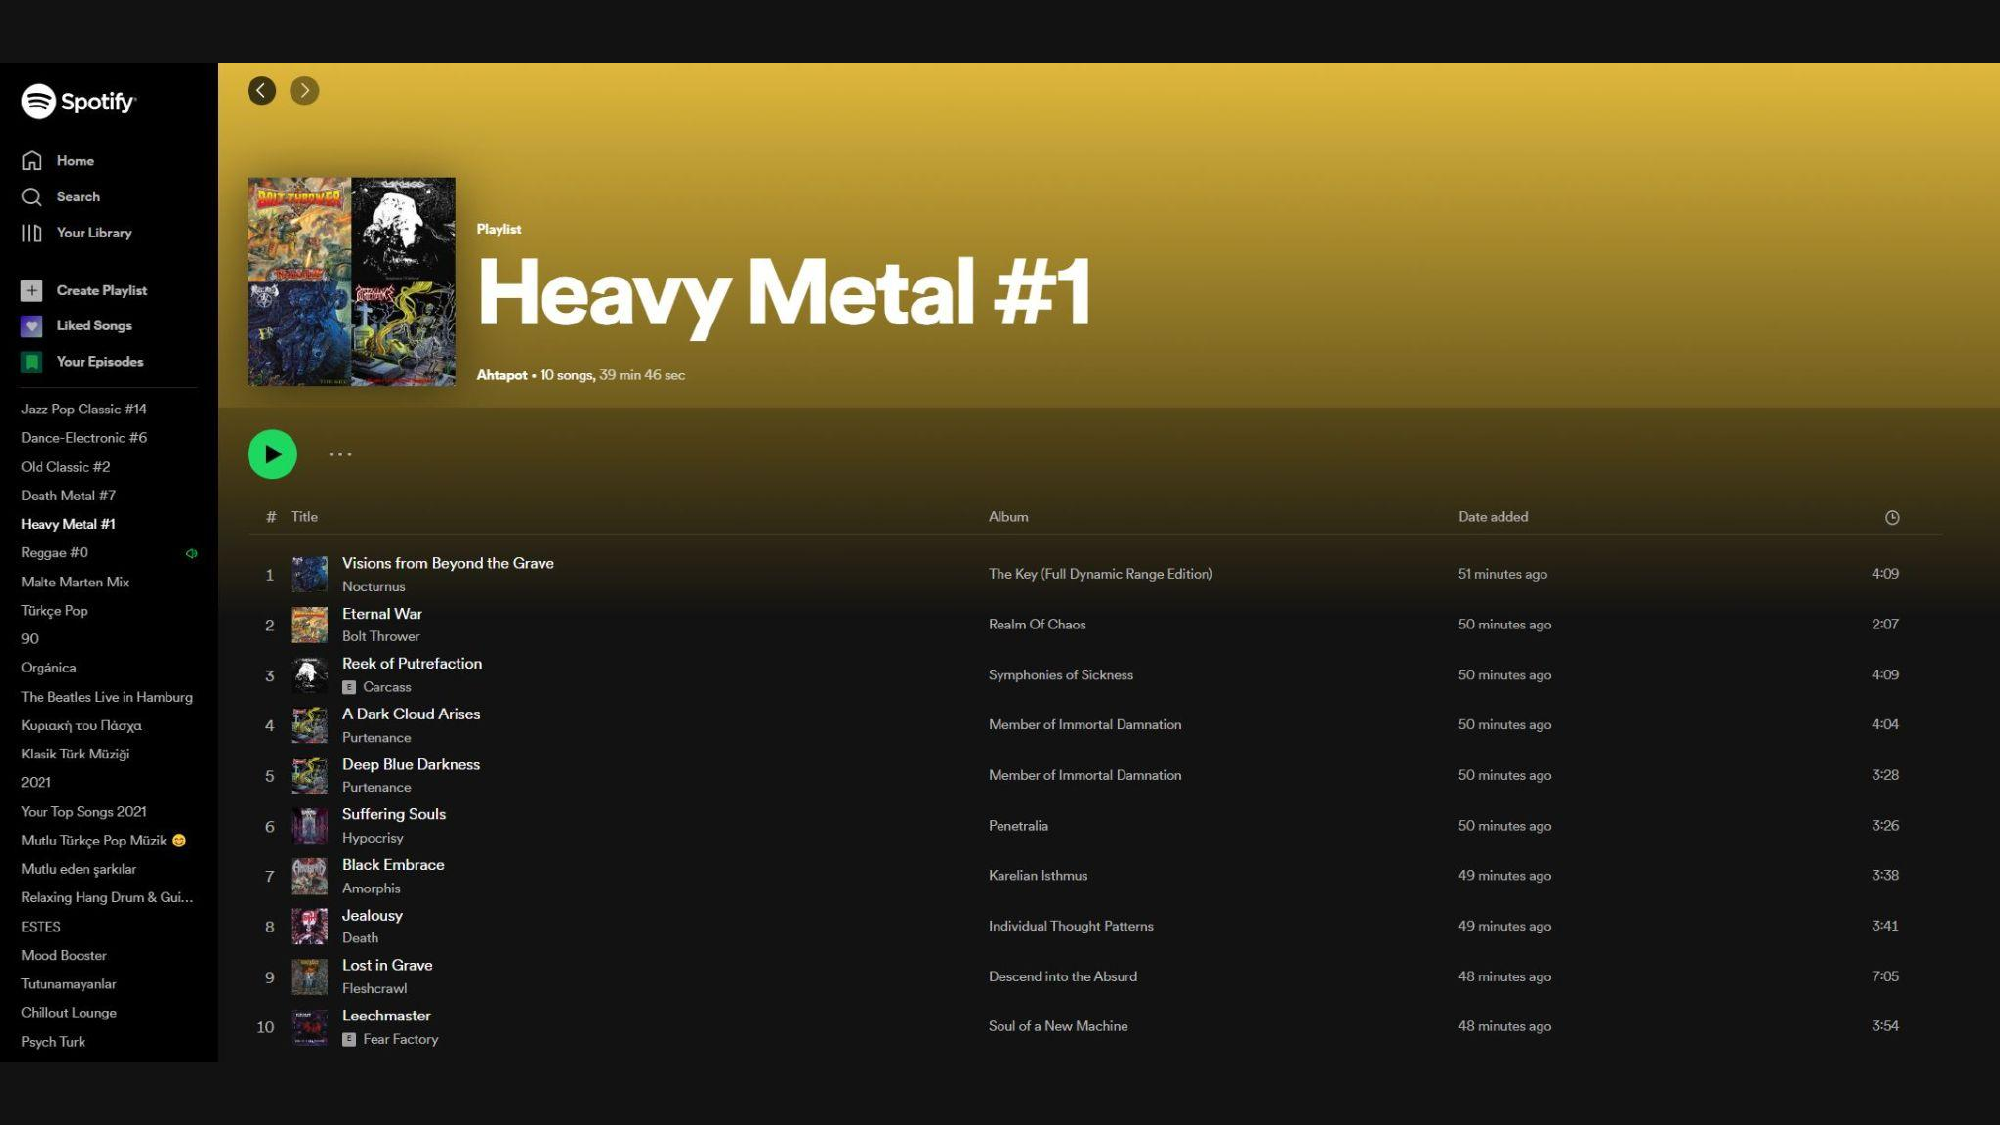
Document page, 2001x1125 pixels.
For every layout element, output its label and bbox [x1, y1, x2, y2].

picture [0, 63, 2000, 1062]
